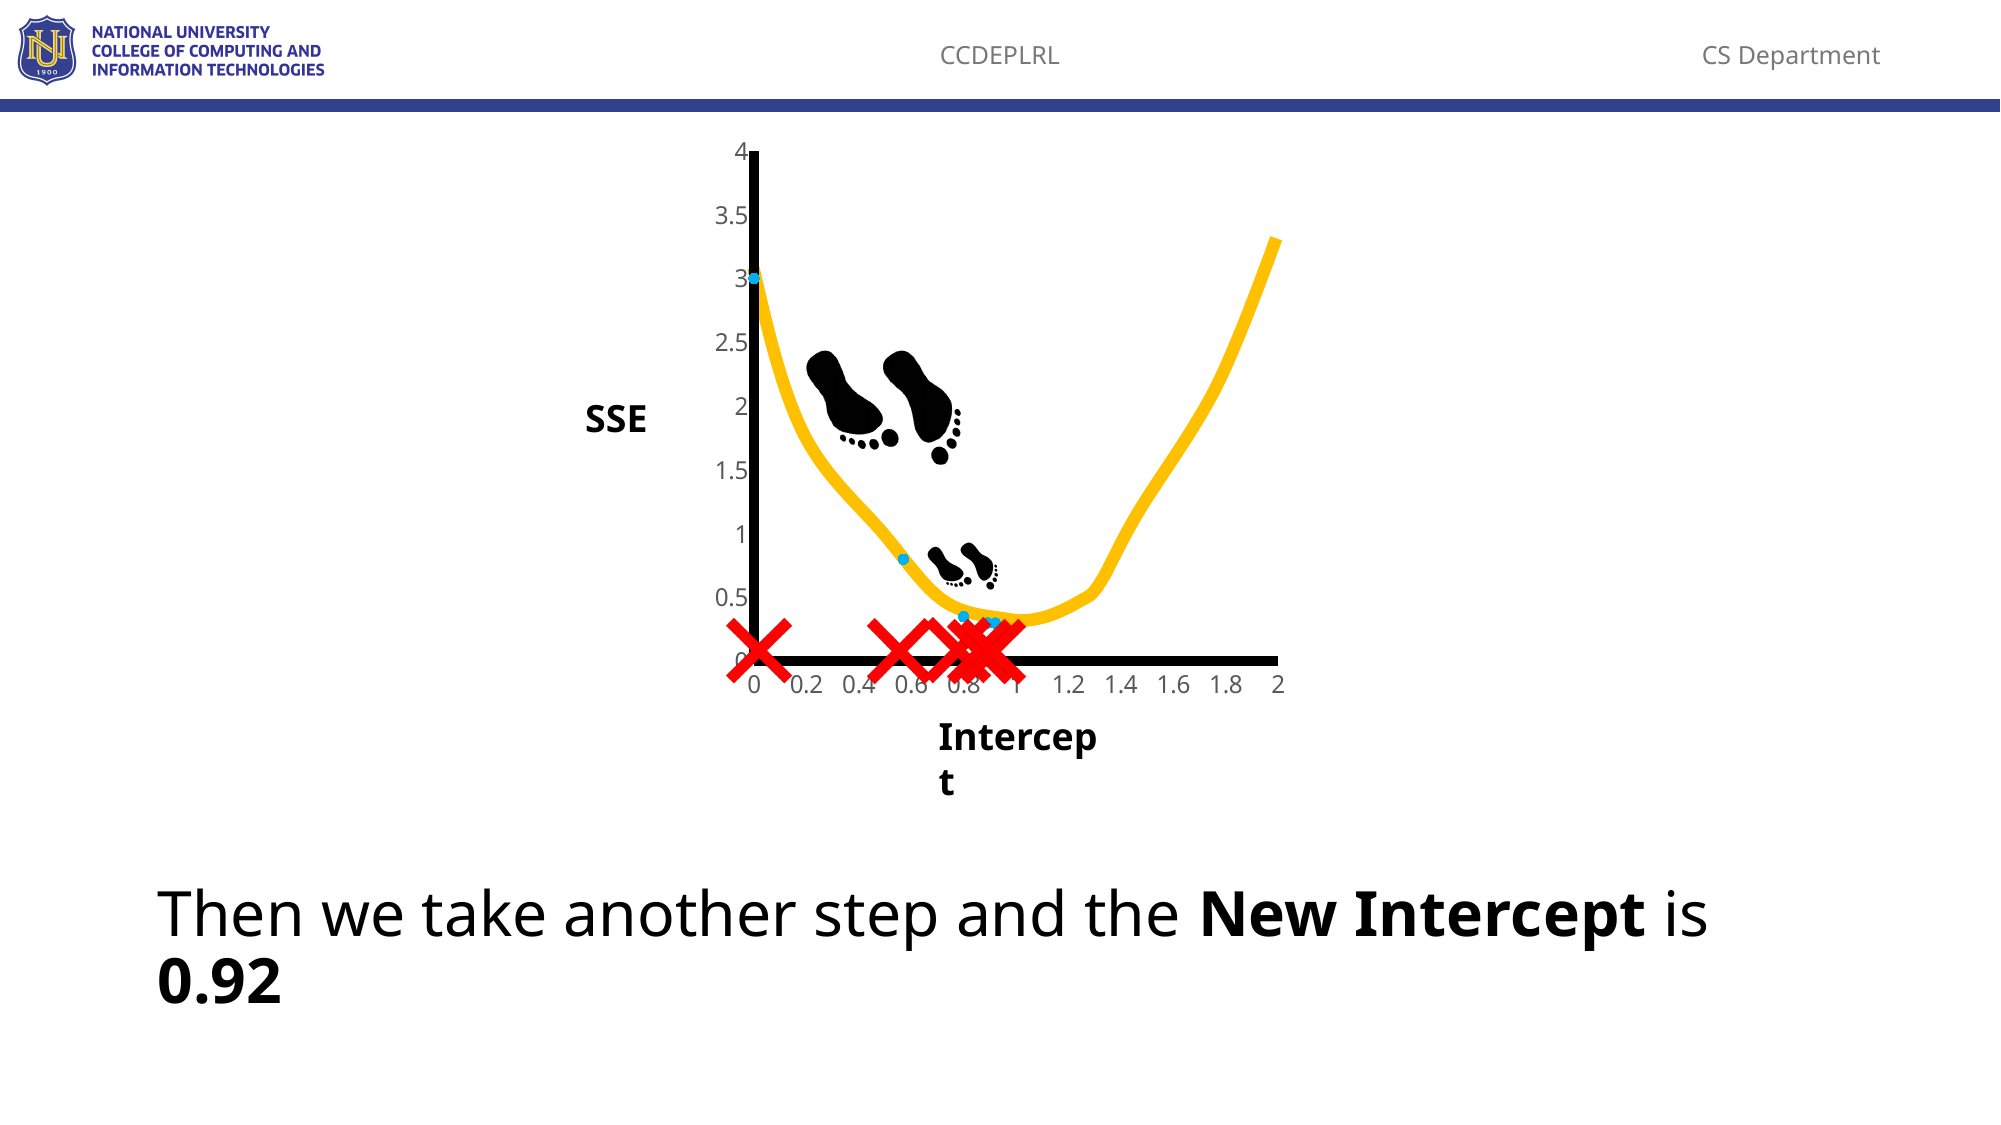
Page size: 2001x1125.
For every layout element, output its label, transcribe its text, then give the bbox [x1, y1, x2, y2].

chart [714, 133, 1286, 704]
picture [714, 605, 804, 696]
picture [854, 527, 1038, 697]
picture [0, 0, 337, 99]
text_box SSE [570, 387, 714, 448]
text_box Intercept [923, 705, 1127, 811]
text_box Then we take another step and the New Intercept is 0.92 [142, 874, 1732, 1014]
picture [796, 315, 976, 494]
